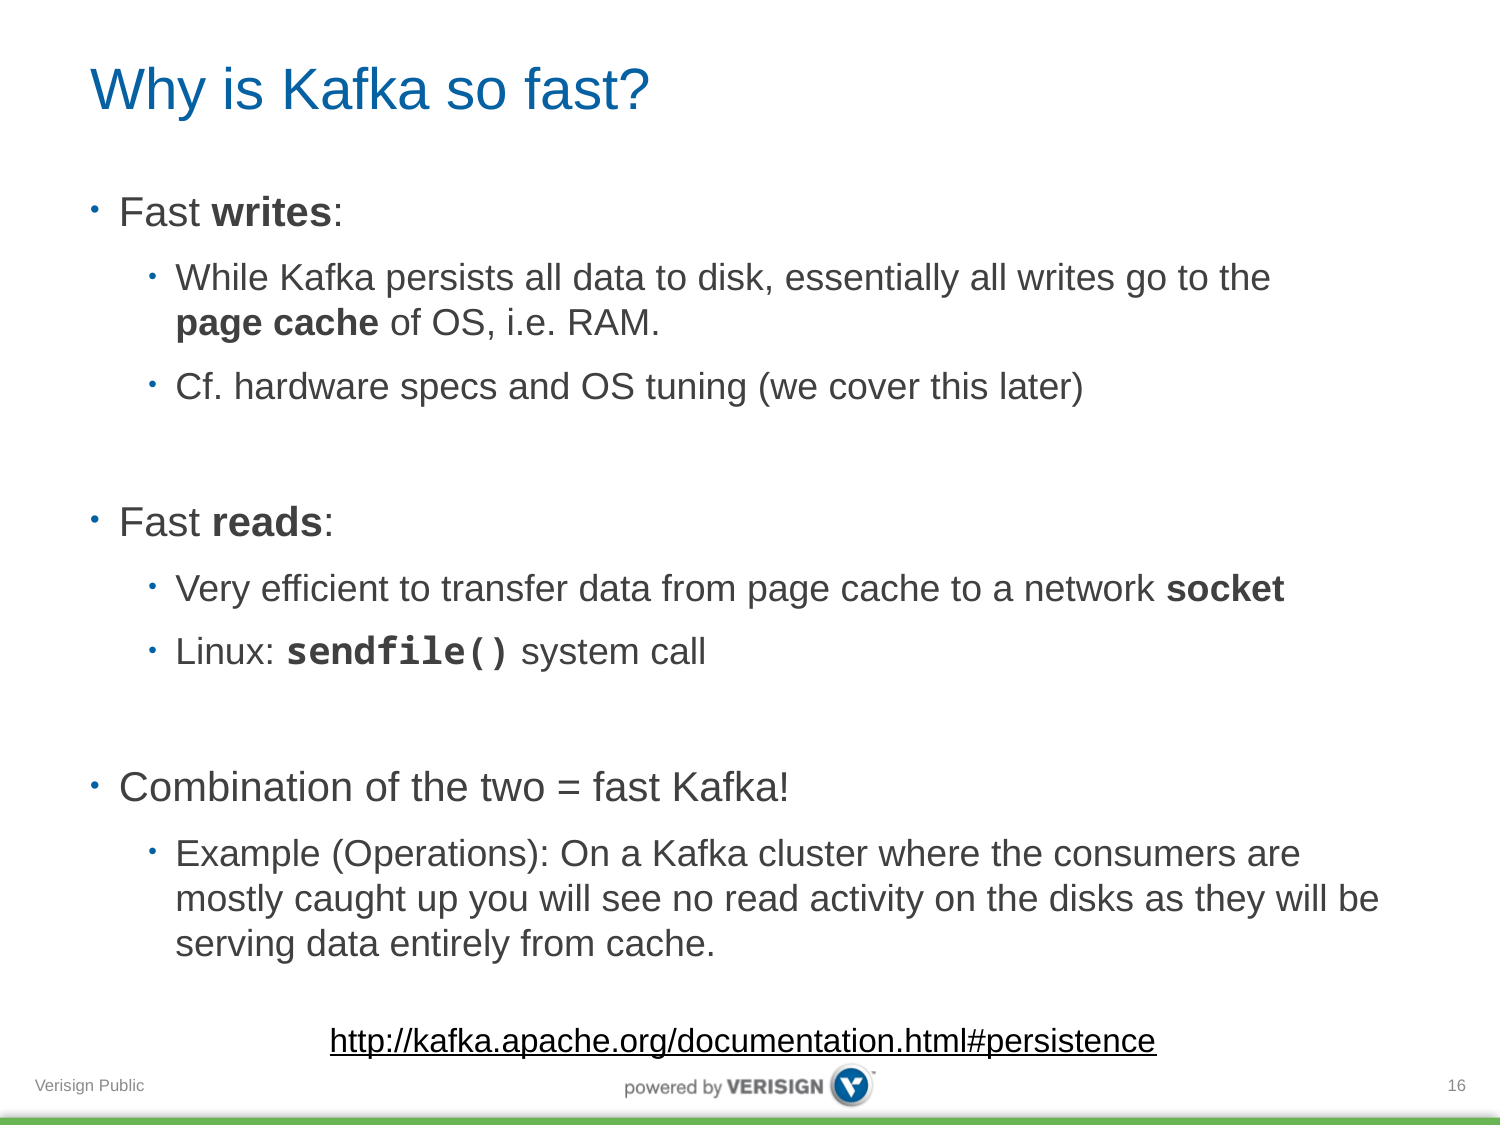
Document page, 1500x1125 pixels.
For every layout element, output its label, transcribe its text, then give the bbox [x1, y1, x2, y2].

slide_number 16 [1422, 1072, 1482, 1098]
text_box http://kafka.apache.org/documentation.html#persistence [314, 1011, 1182, 1066]
title Why is Kafka so fast? [75, 40, 1425, 132]
picture [622, 1066, 878, 1112]
list Fast writes: While Kafka persists all data to disk, essentially all writes go to the page cache of OS, i.e. RAM. Cf. hardware specs and OS tuning (we cover this later) Fast reads: Very efficient to transfer data from page cache to a network socket Linux: sendfile() system call Combination of the two = fast Kafka! Example (Operations): On a Kafka cluster where the consumers are mostly caught up you will see no read activity on the disks as they will be serving data entirely from cache. [75, 176, 1425, 1040]
